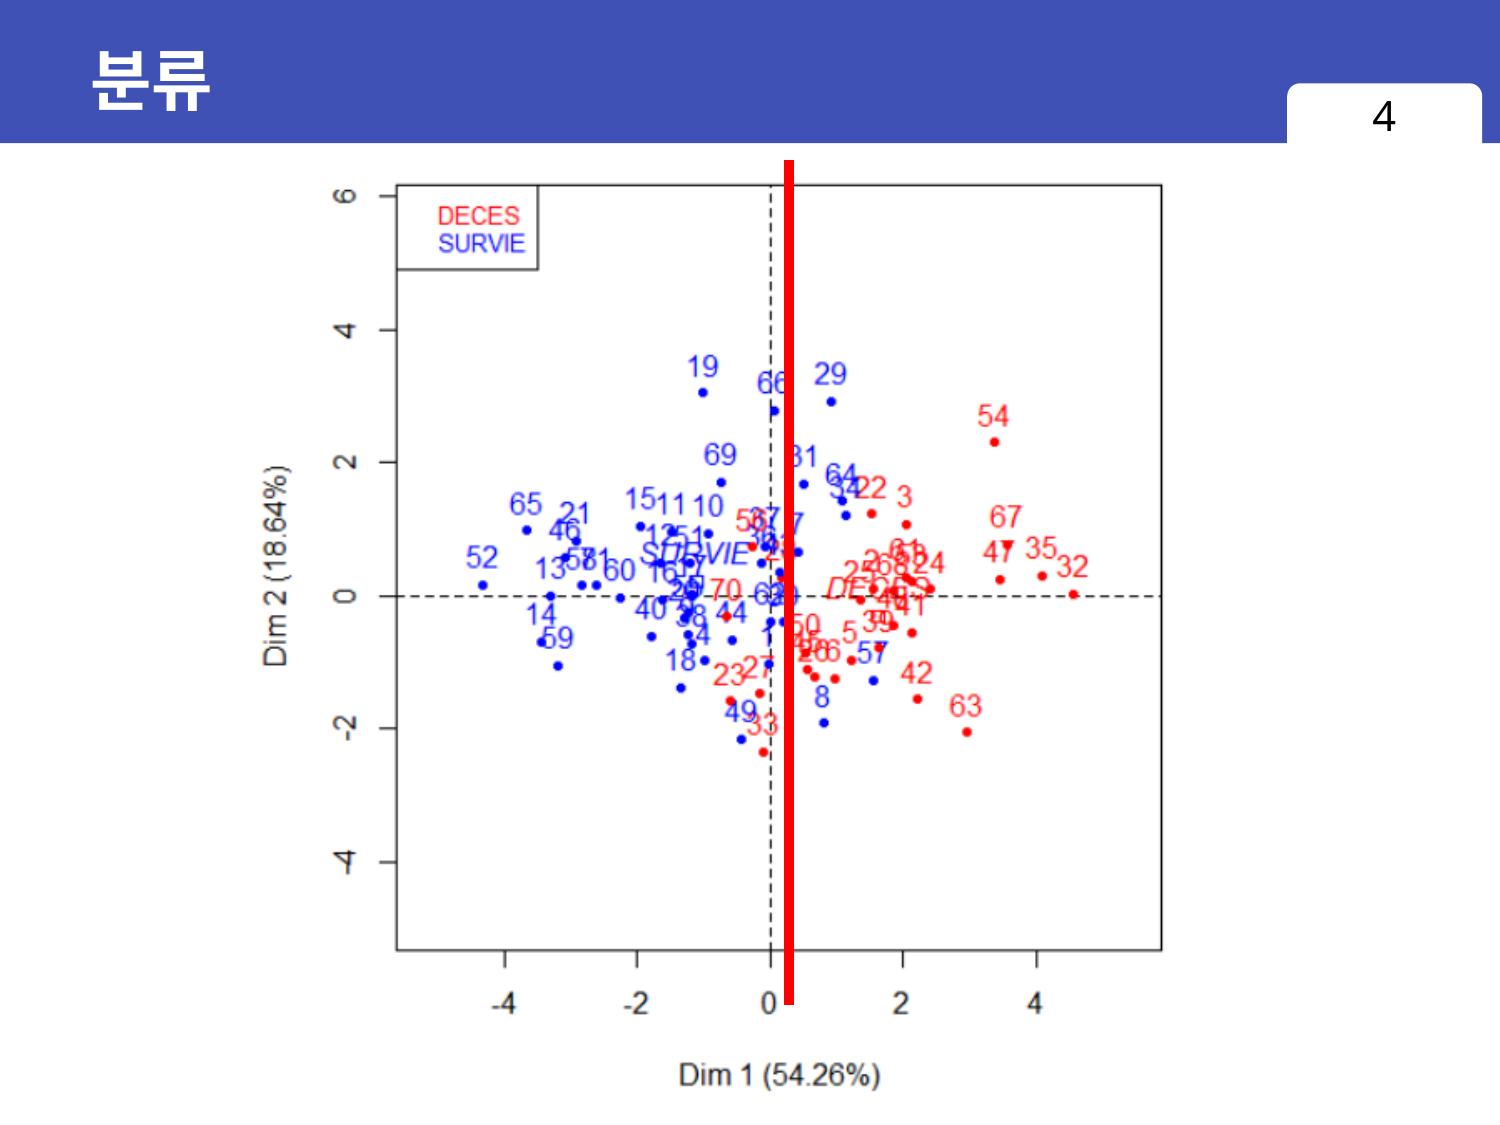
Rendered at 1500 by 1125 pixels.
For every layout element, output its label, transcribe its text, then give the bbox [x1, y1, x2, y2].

picture [258, 160, 1176, 1125]
title 분류 [74, 16, 1426, 141]
slide_number 4 [1286, 81, 1483, 161]
